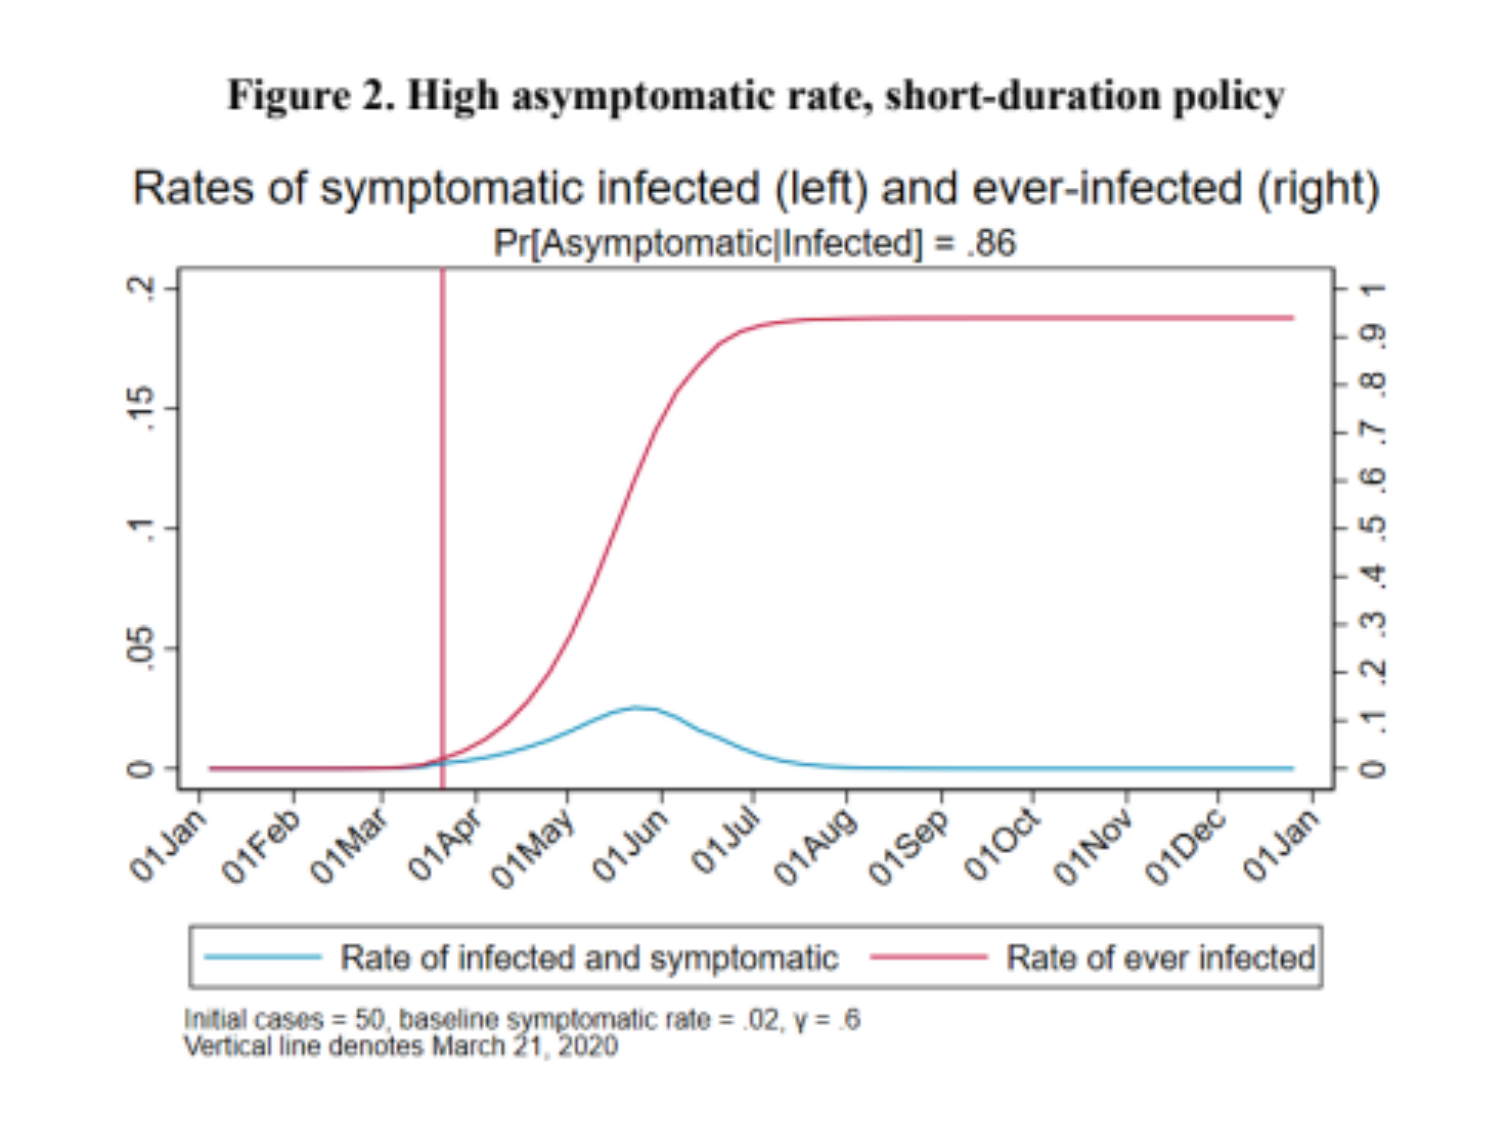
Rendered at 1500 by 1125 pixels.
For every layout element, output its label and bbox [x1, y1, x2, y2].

picture [87, 58, 1420, 1066]
